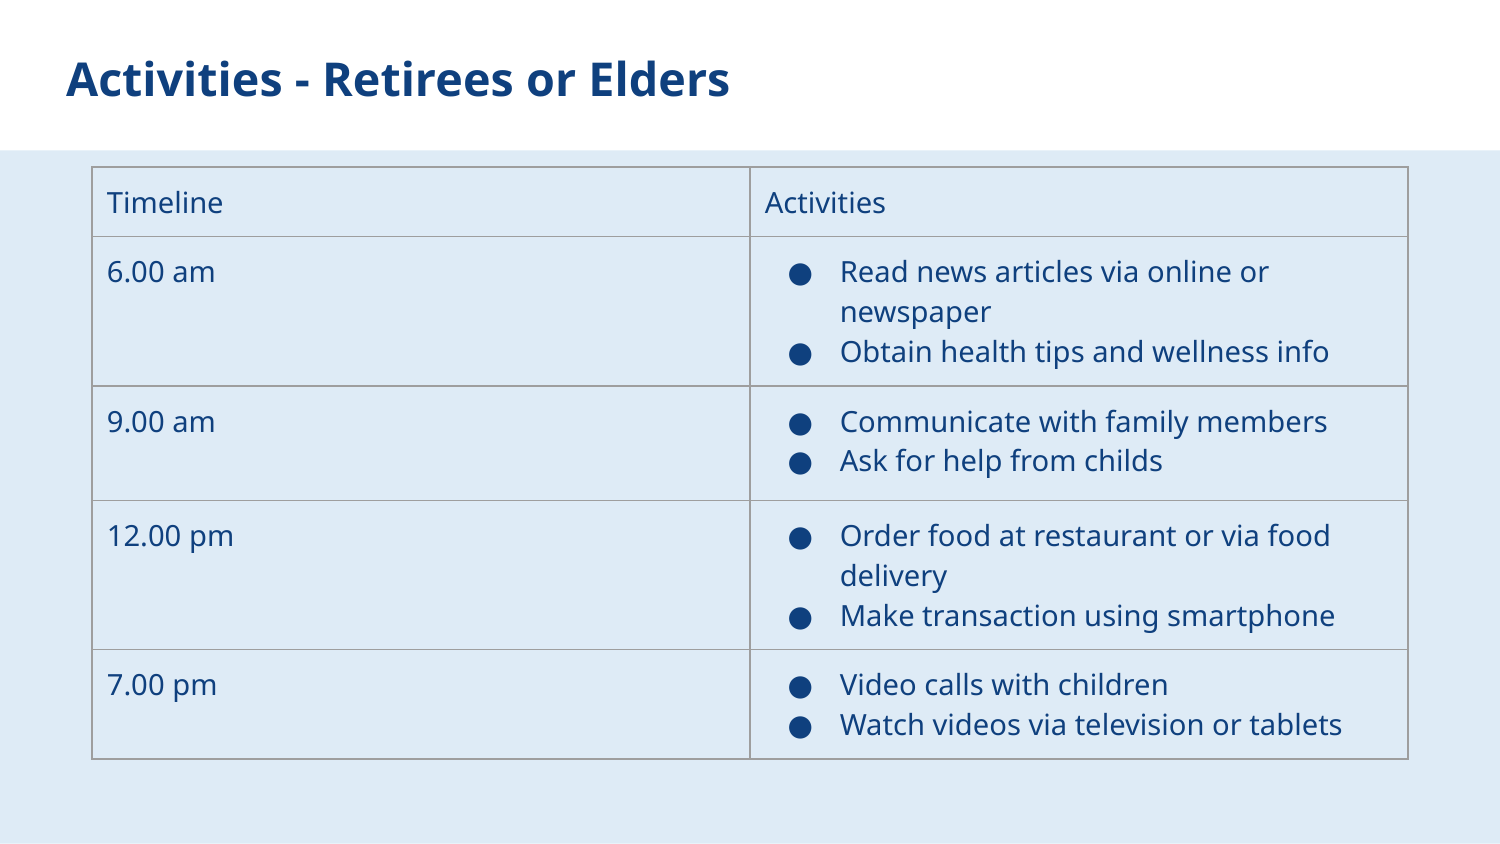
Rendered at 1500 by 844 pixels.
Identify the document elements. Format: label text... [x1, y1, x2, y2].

table_cell Read news articles via online or newspaper Obtain health tips and wellness info [751, 237, 1407, 385]
table_cell 7.00 pm [93, 650, 749, 758]
table_cell Video calls with children Watch videos via television or tablets [751, 650, 1407, 758]
table_cell 6.00 am [93, 237, 749, 385]
table_cell 9.00 am [93, 387, 749, 500]
table_header Activities [751, 168, 1407, 236]
table_cell Communicate with family members Ask for help from childs [751, 387, 1407, 500]
text_box [0, 150, 1500, 844]
table_cell 12.00 pm [93, 501, 749, 649]
table_cell Order food at restaurant or via food delivery Make transaction using smartphone [751, 501, 1407, 649]
table_header Timeline [93, 168, 749, 236]
title Activities - Retirees or Elders [51, 31, 1449, 126]
